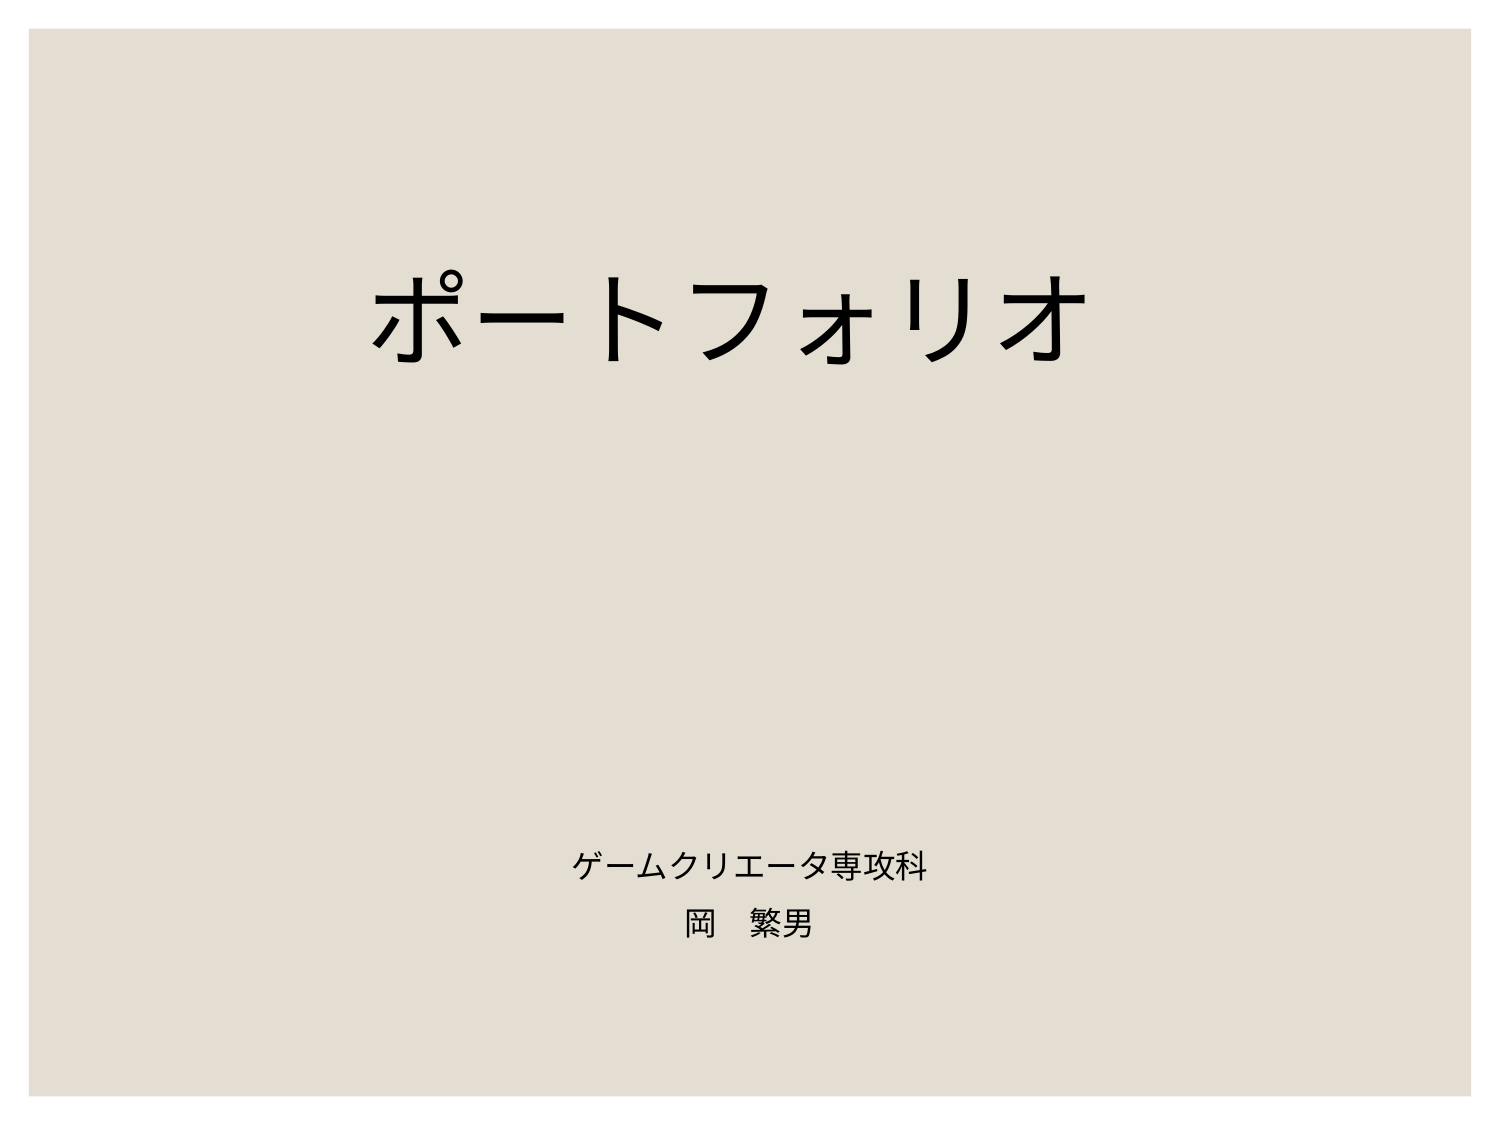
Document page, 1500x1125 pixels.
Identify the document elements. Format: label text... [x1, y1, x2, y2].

text_box ポートフォリオ [351, 247, 1149, 388]
list ゲームクリエータ専攻科 岡 繁男 [112, 838, 1388, 950]
